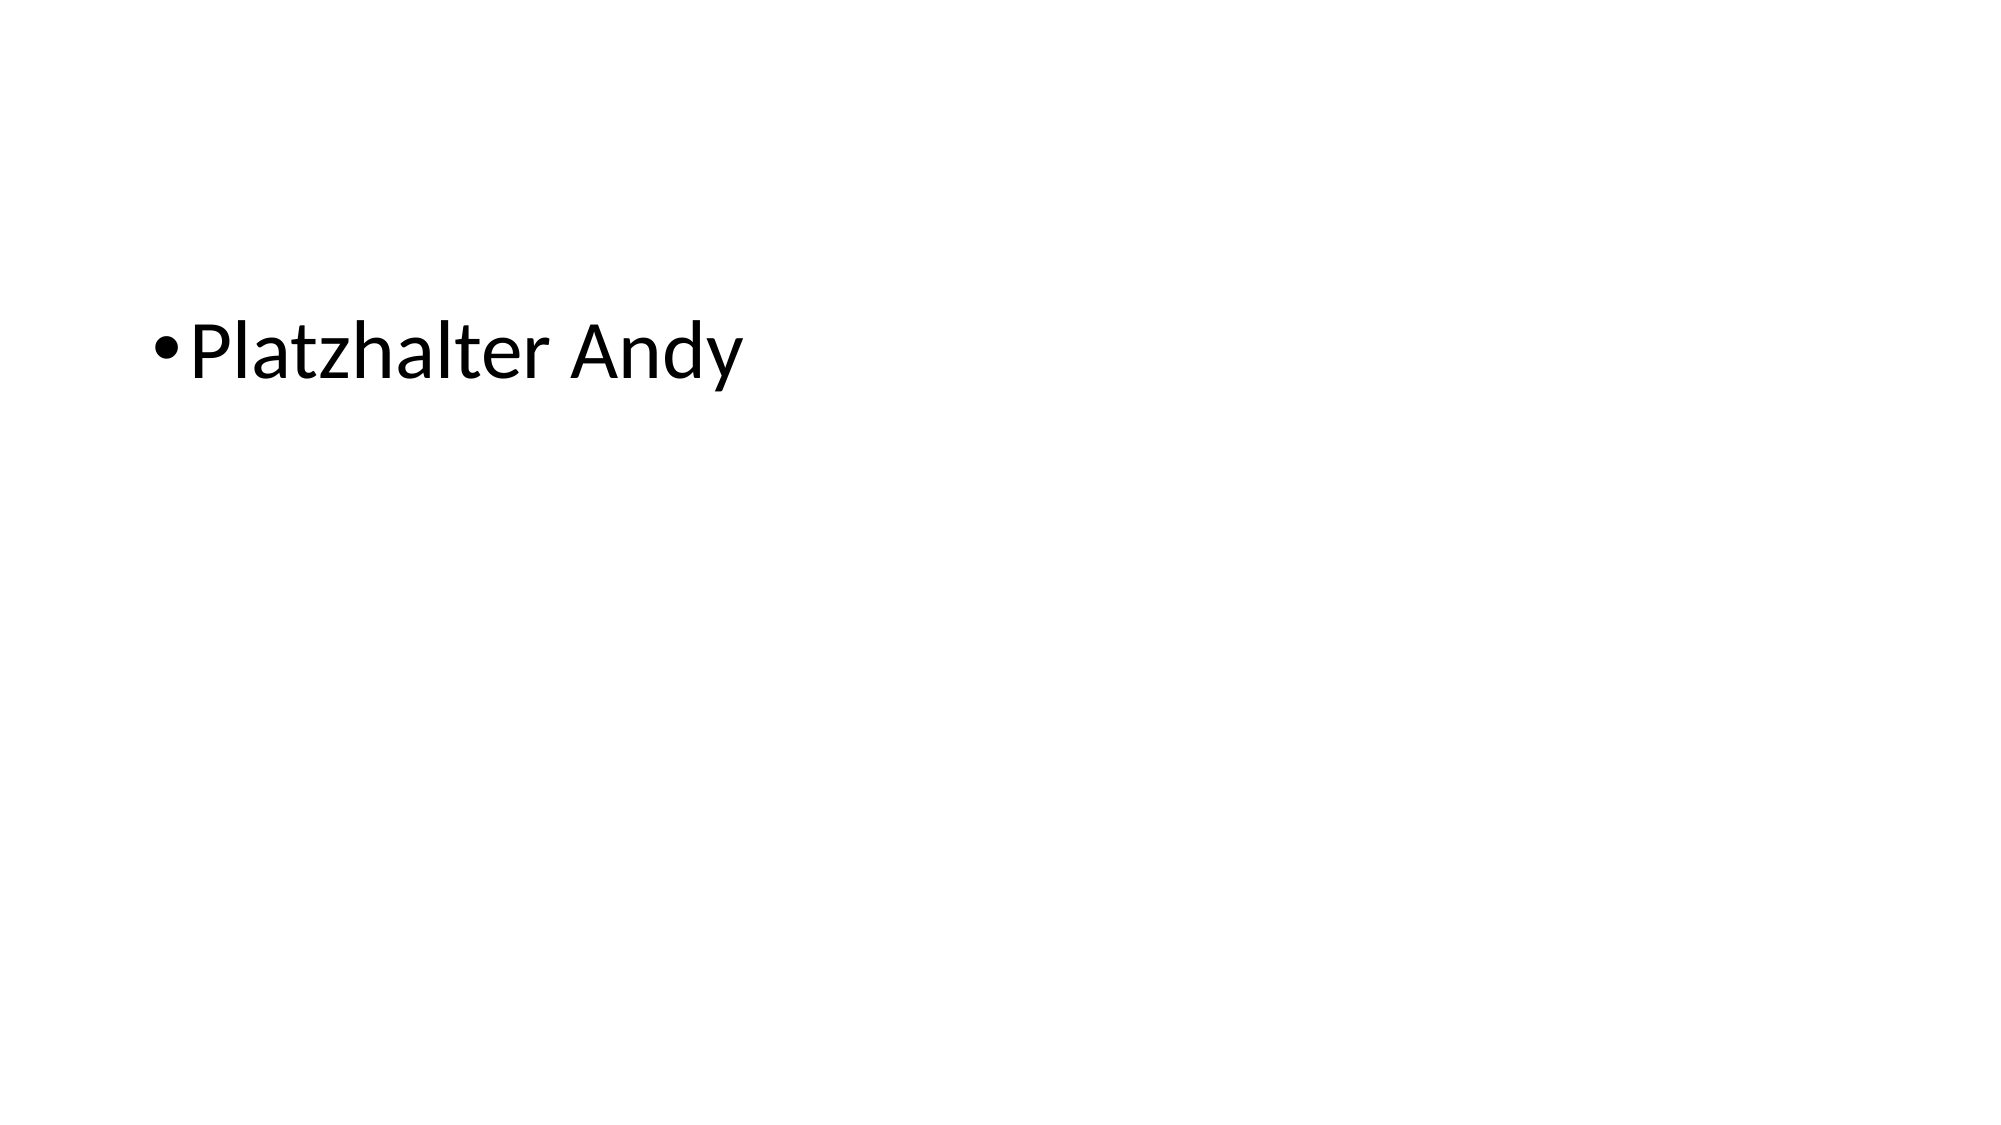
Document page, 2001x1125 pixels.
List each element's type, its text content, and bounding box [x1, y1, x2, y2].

list Platzhalter Andy [137, 299, 1863, 1014]
